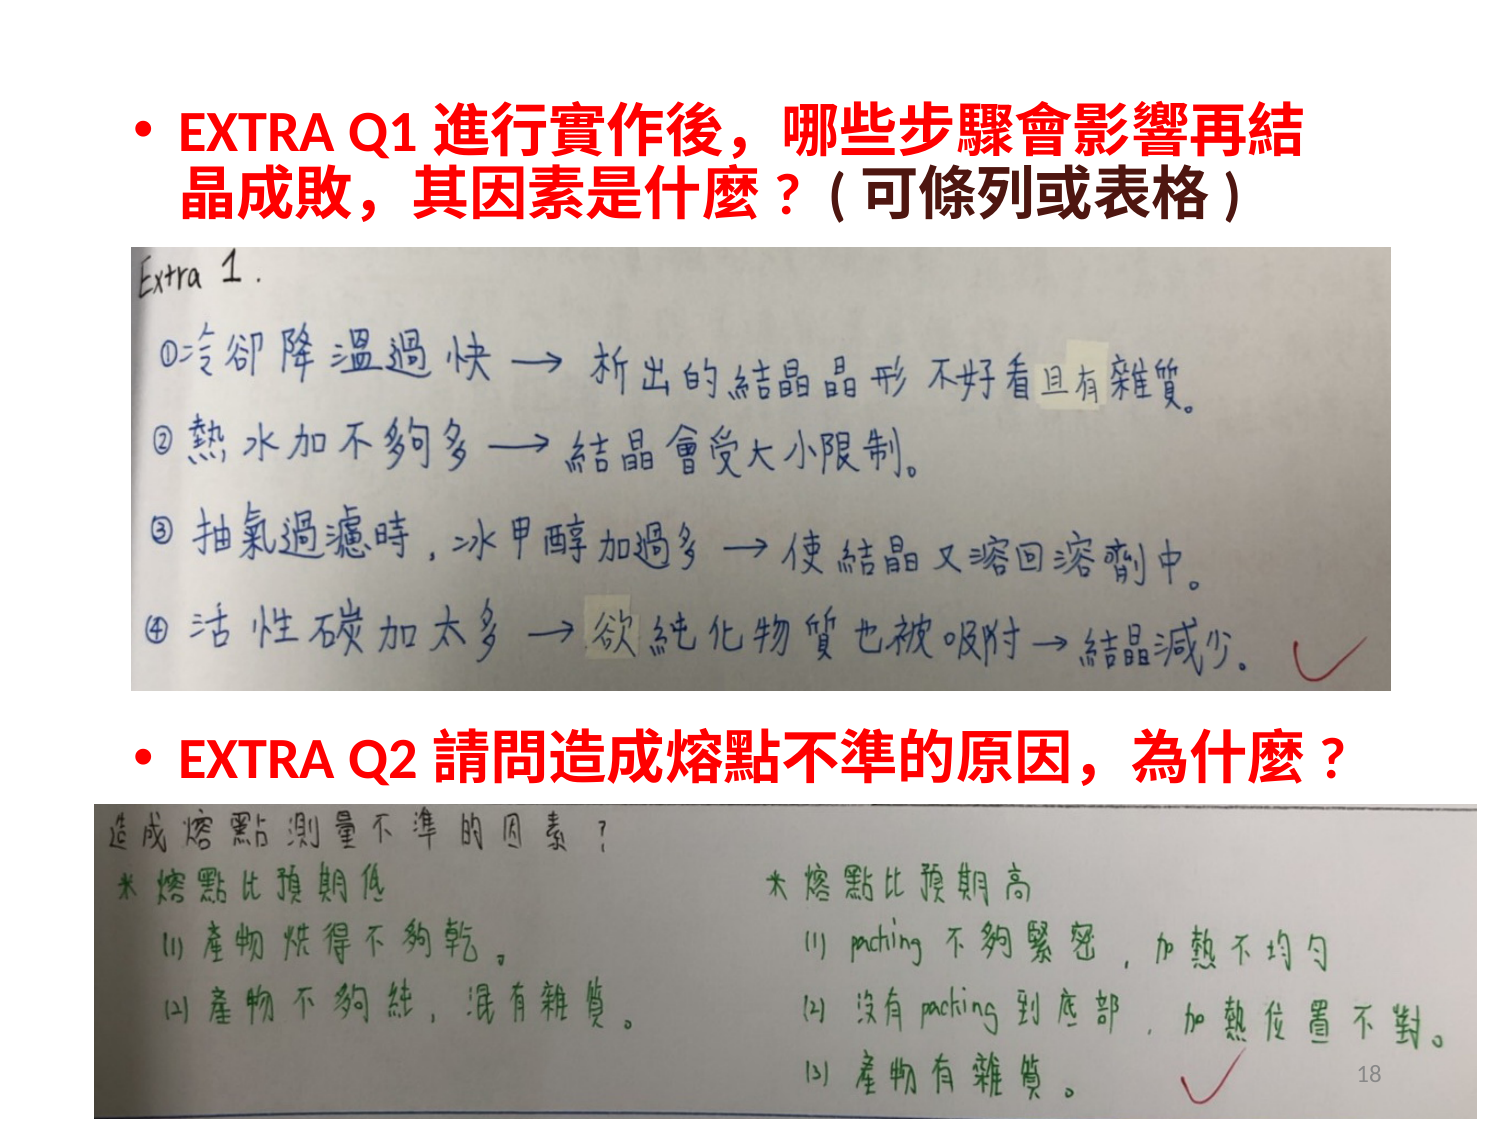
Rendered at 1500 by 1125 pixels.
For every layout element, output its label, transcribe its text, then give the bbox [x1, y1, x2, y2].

picture [93, 804, 1477, 1119]
list EXTRA Q1進行實作後，哪些步驟會影響再結晶成敗，其因素是什麼? (可條列或表格) EXTRA Q2請問造成熔點不準的原因，為什麼? [73, 93, 1367, 1080]
picture [130, 247, 1392, 691]
